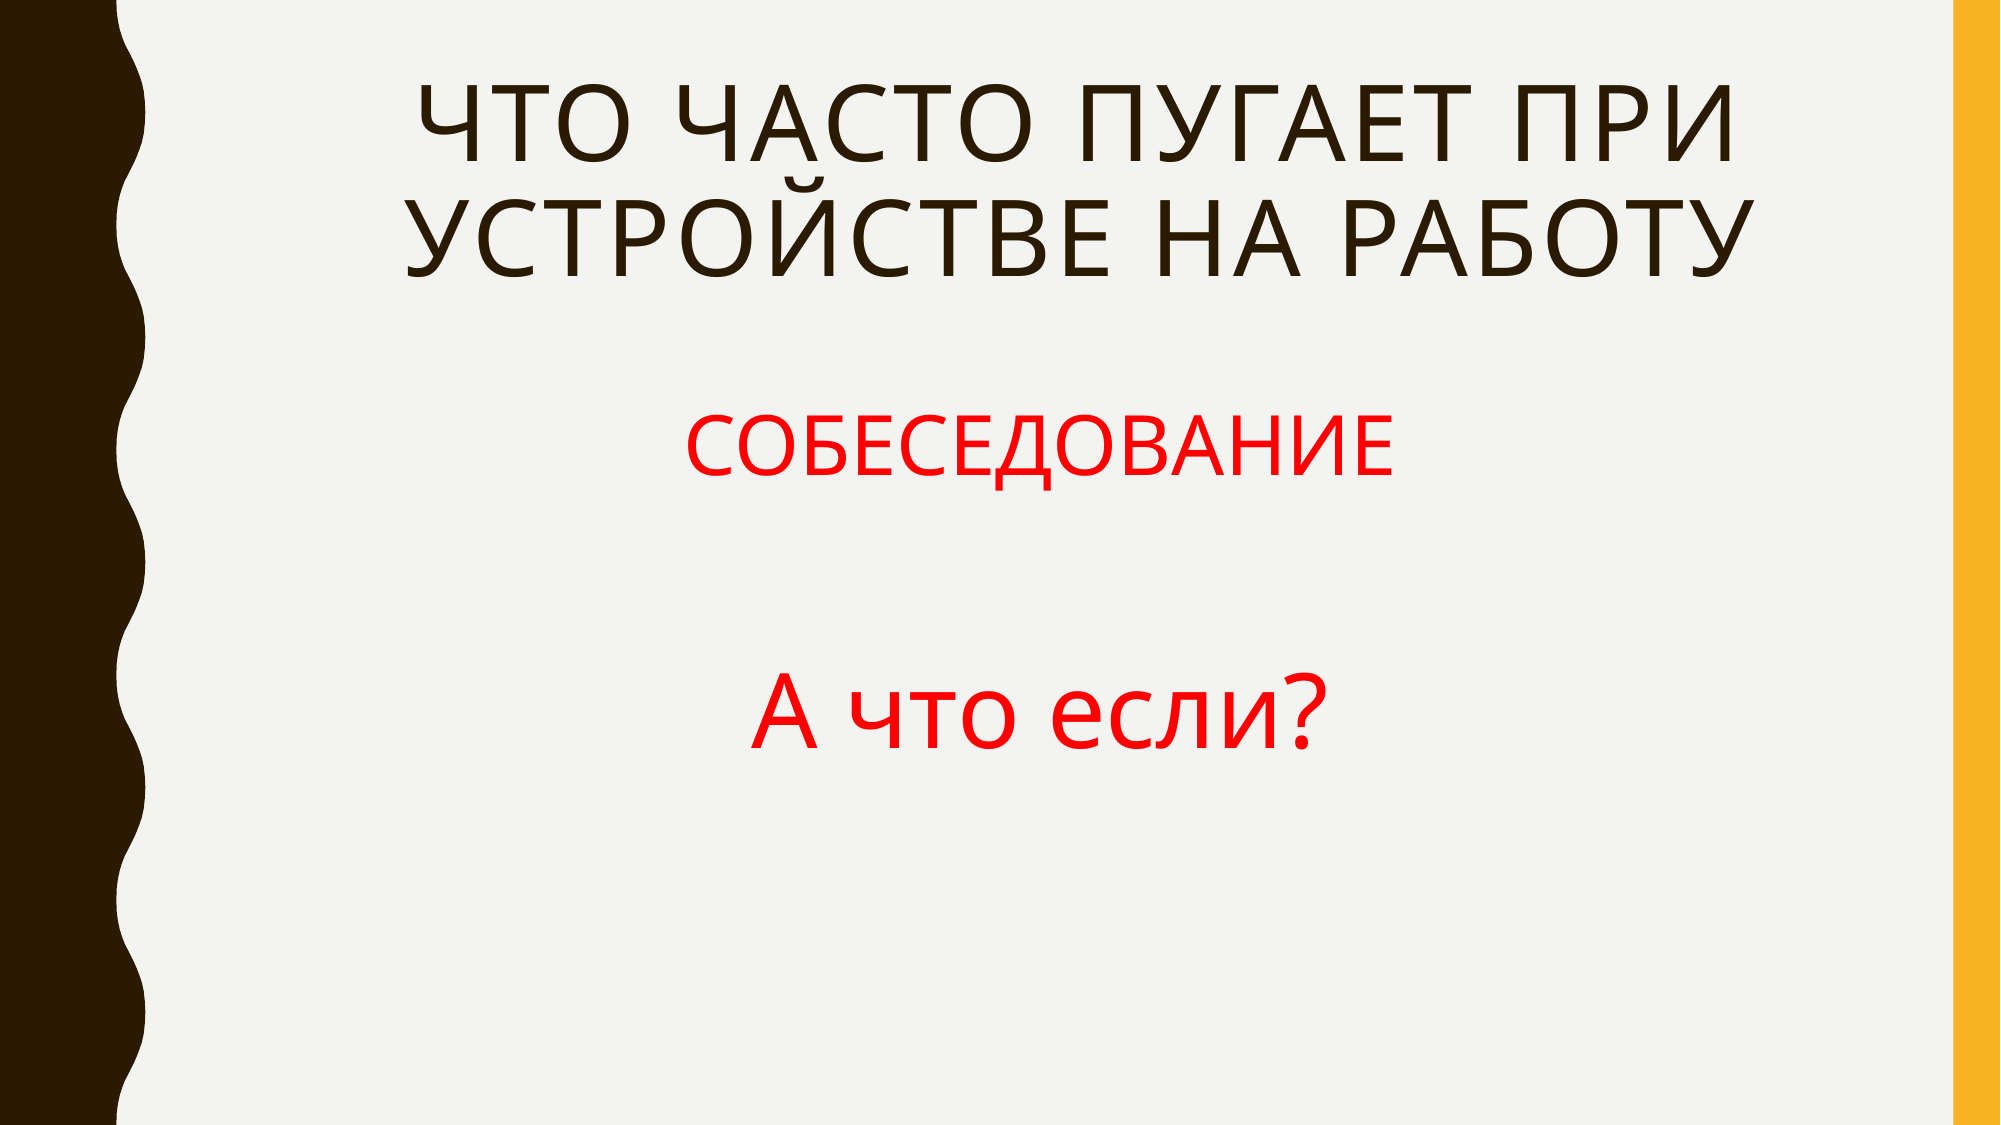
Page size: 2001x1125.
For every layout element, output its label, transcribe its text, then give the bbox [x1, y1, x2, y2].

title Что часто пугает при устройстве на работу [205, 62, 1955, 308]
list СОБЕСЕДОВАНИЕ А что если? [205, 375, 1875, 490]
